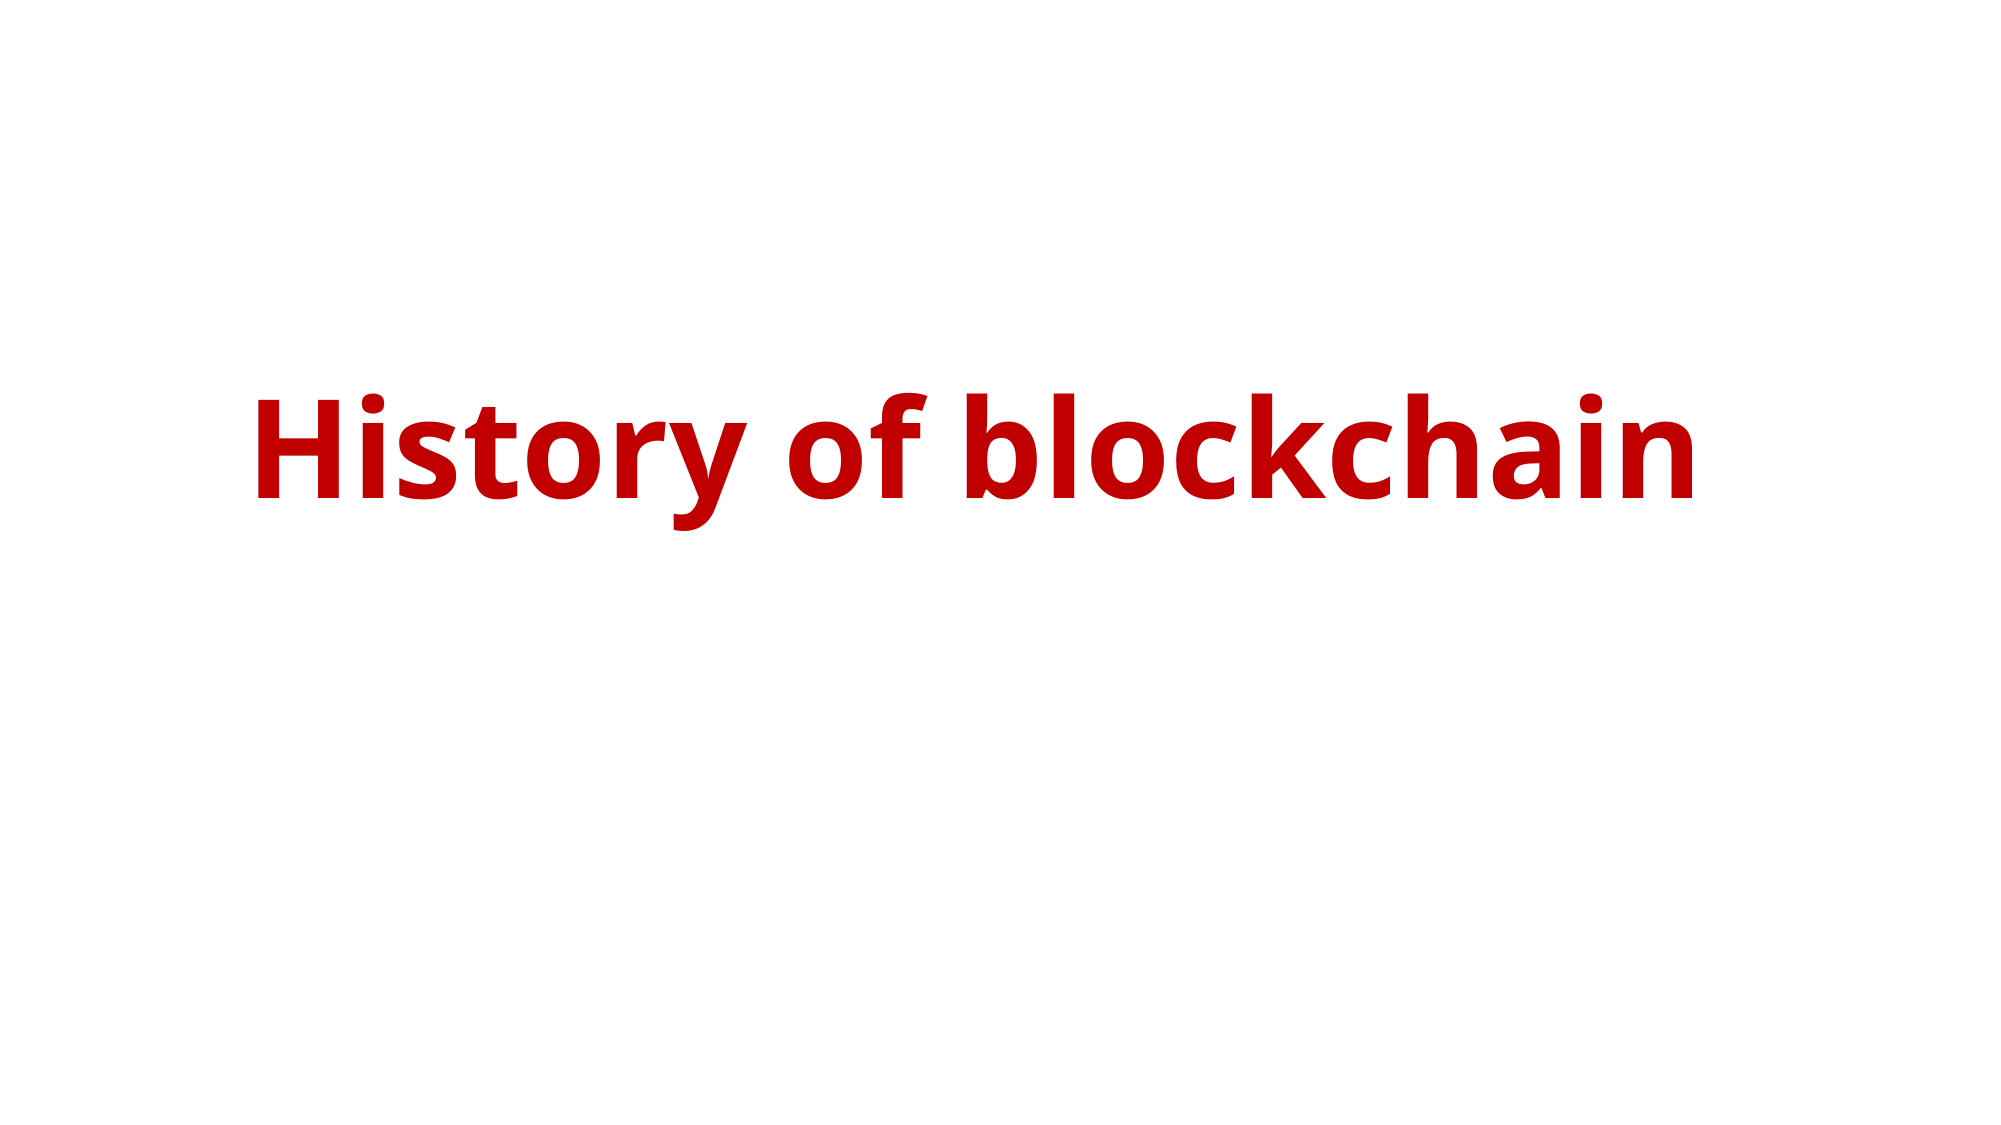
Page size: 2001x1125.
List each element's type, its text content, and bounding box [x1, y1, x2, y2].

title History of blockchain [112, 345, 1838, 563]
